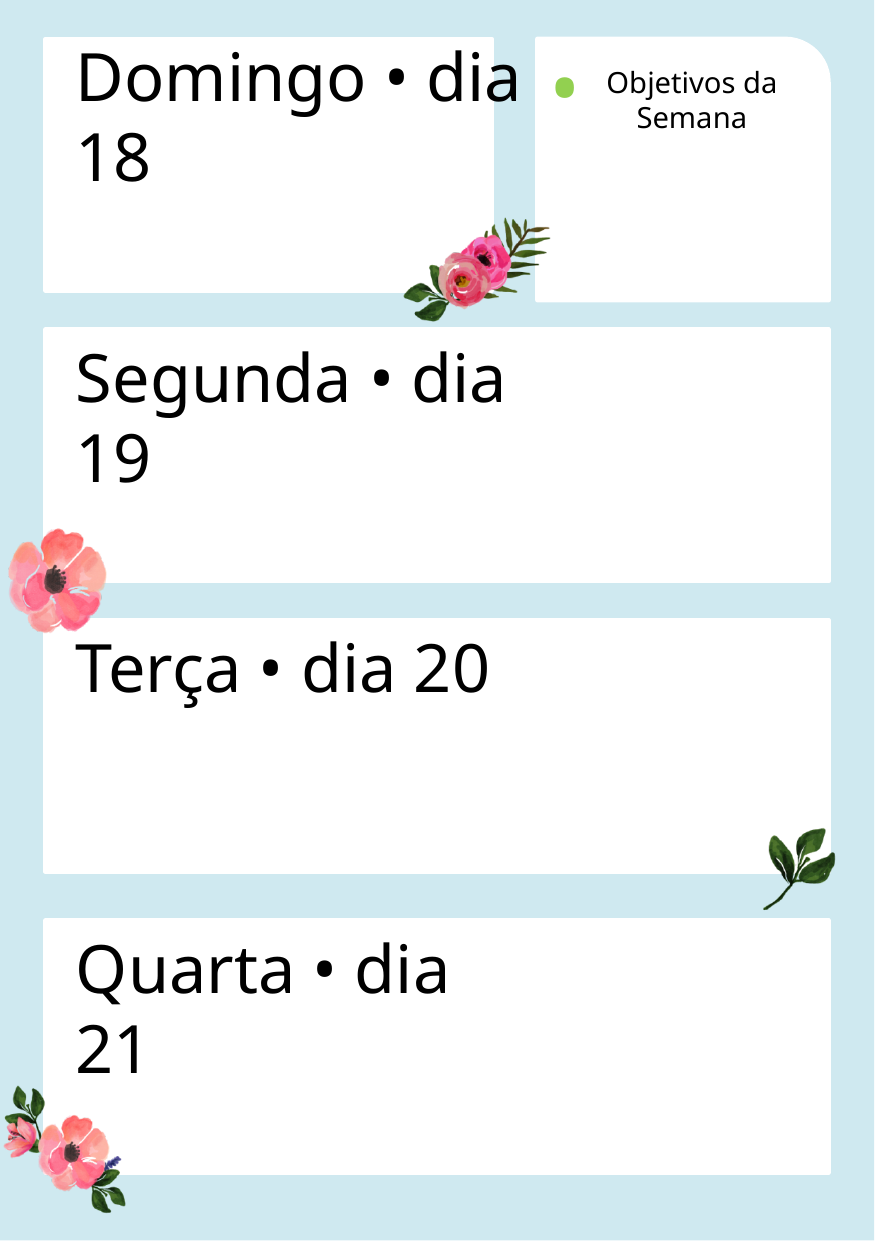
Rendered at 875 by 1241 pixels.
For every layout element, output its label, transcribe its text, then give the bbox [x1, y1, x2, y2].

text_box [43, 618, 831, 874]
text_box [43, 918, 831, 1175]
text_box Segunda • dia 19 [63, 329, 539, 502]
text_box Domingo • dia 18 [63, 28, 539, 201]
text_box Objetivos da Semana [601, 58, 838, 140]
text_box [535, 36, 831, 303]
picture [0, 1084, 136, 1218]
picture [400, 212, 551, 331]
picture [746, 823, 844, 924]
text_box • [537, 29, 601, 142]
picture [0, 523, 110, 640]
text_box Terça • dia 20 [63, 620, 539, 713]
text_box [43, 327, 831, 583]
text_box Quarta • dia 21 [63, 920, 539, 1093]
text_box [43, 37, 494, 293]
